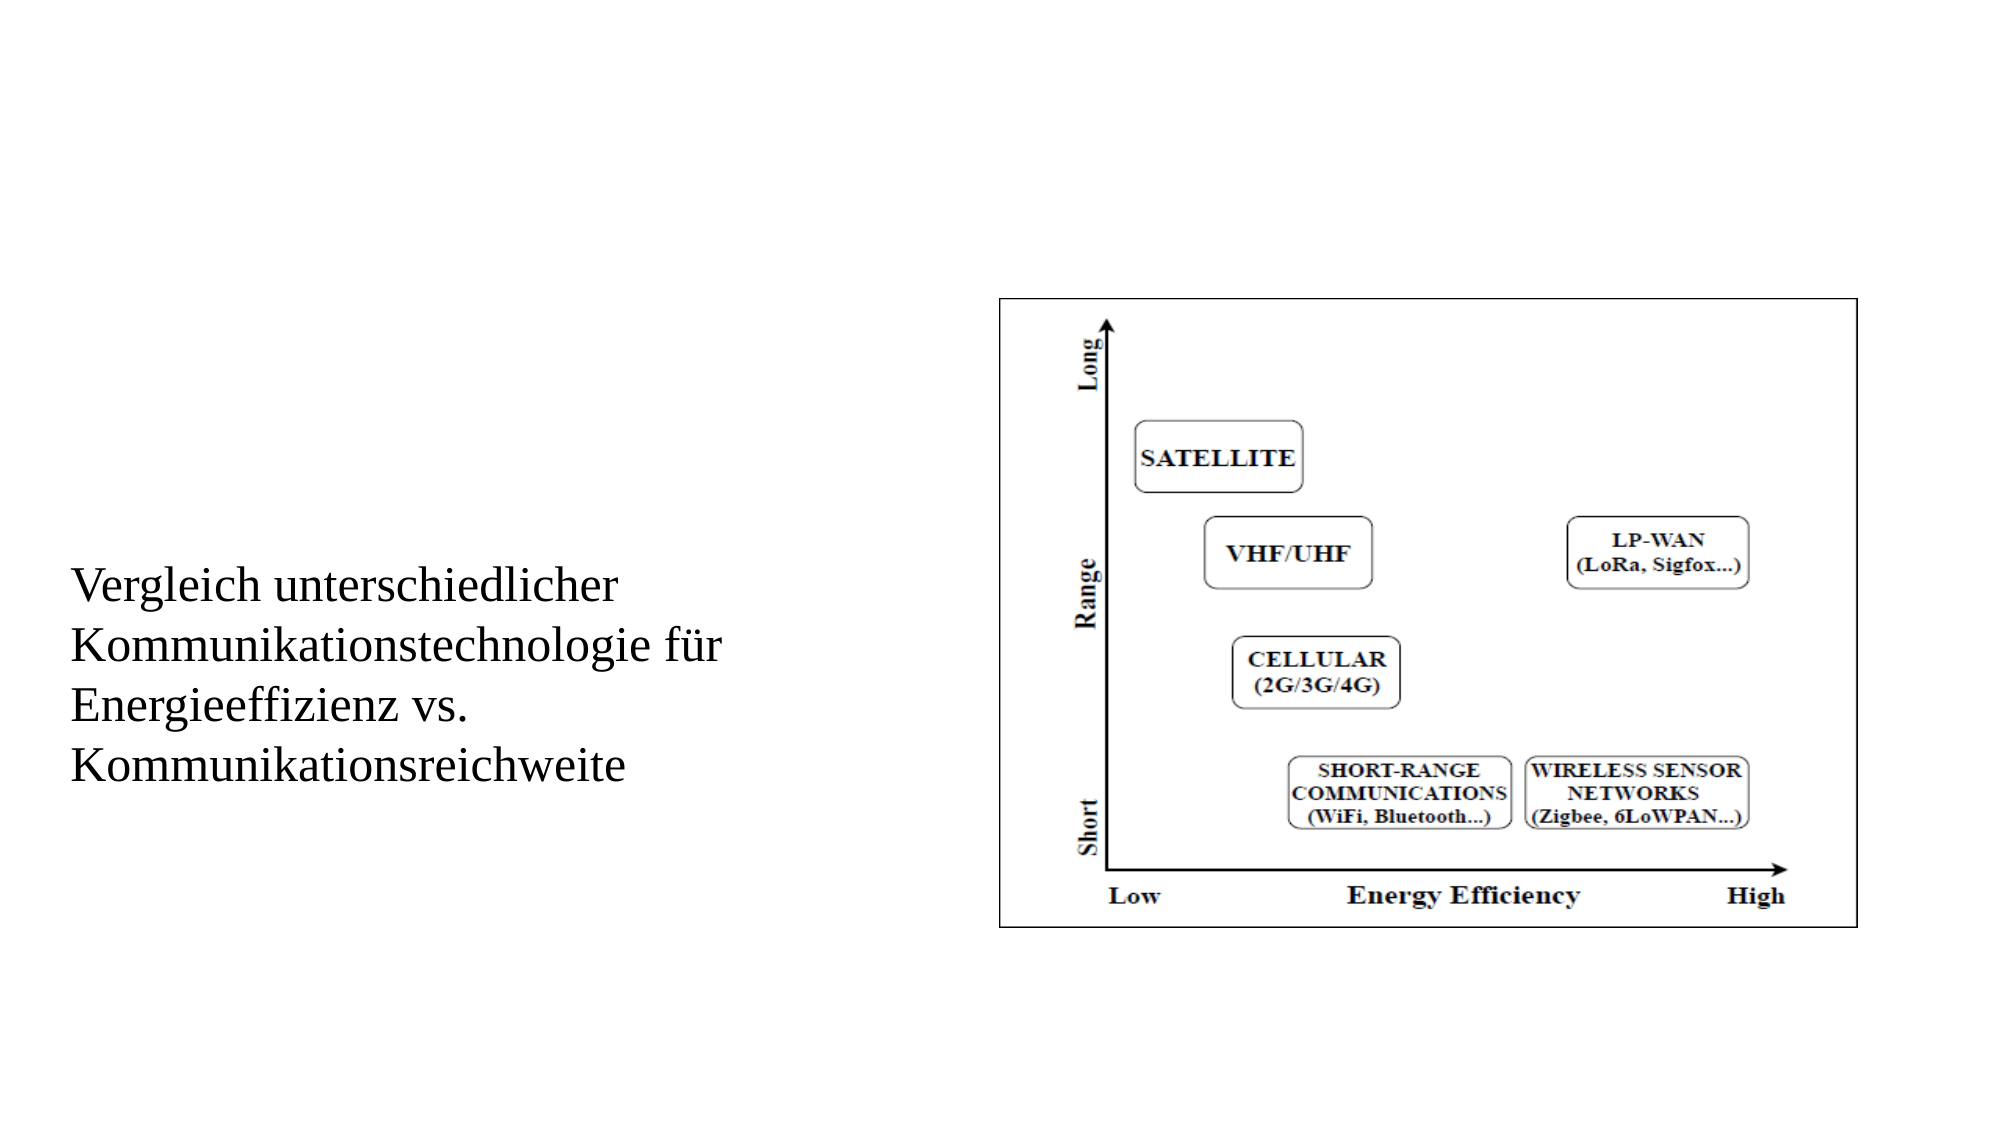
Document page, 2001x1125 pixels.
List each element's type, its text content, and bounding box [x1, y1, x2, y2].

text_box Vergleich unterschiedlicher Kommunikationstechnologie für Energieeffizienz vs. Kommunikationsreichweite [55, 543, 999, 799]
picture [999, 298, 1858, 929]
